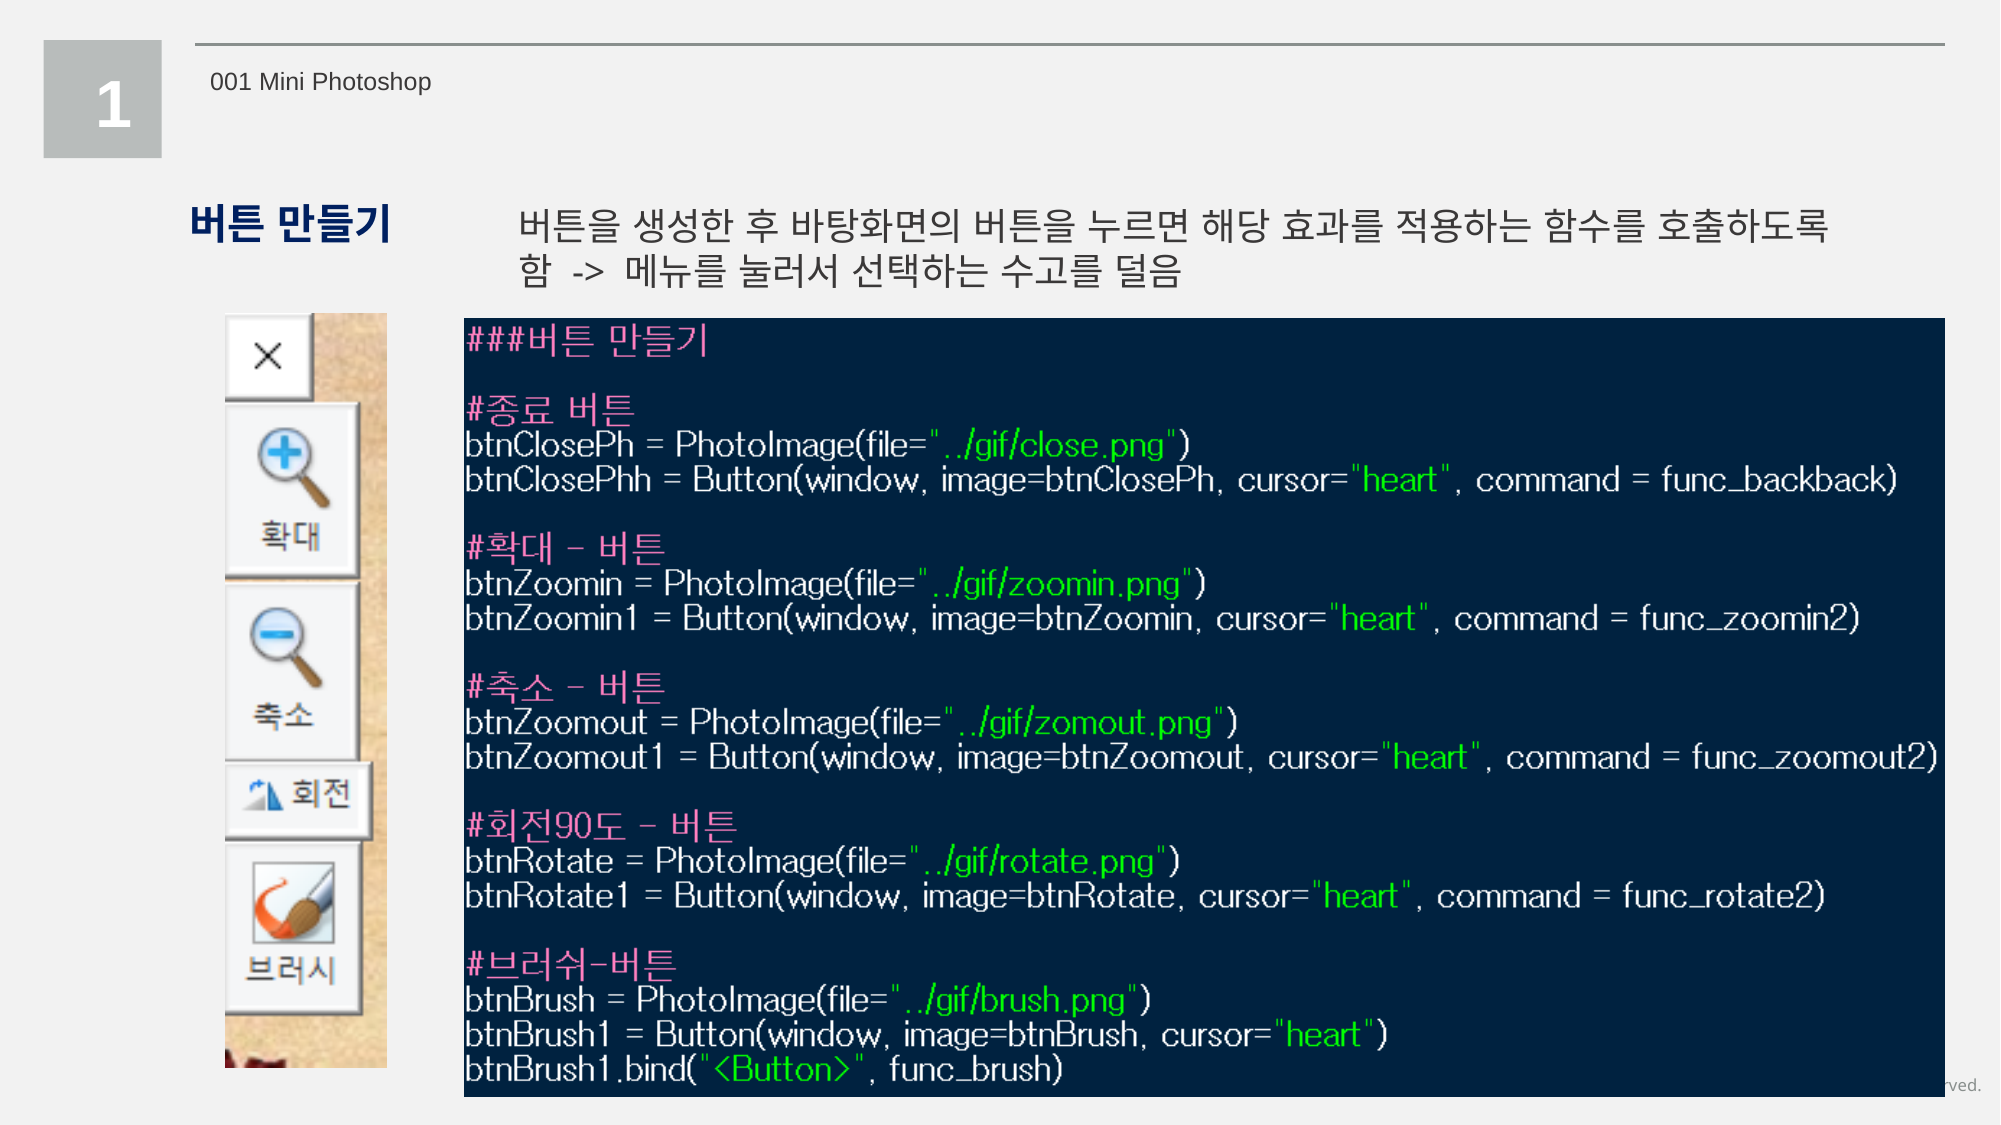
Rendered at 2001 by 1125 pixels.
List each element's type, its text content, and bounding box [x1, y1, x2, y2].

text_box 버튼을 생성한 후 바탕화면의 버튼을 누르면 해당 효과를 적용하는 함수를 호출하도록 함 -> 메뉴를 눌러서 선택하는 수고를 덜음 [503, 195, 1858, 300]
text_box 버튼 만들기 [174, 190, 1070, 255]
picture [464, 318, 1945, 1097]
picture [225, 313, 387, 1068]
text_box 1 [80, 52, 123, 148]
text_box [194, 57, 448, 167]
text_box [42, 39, 163, 159]
